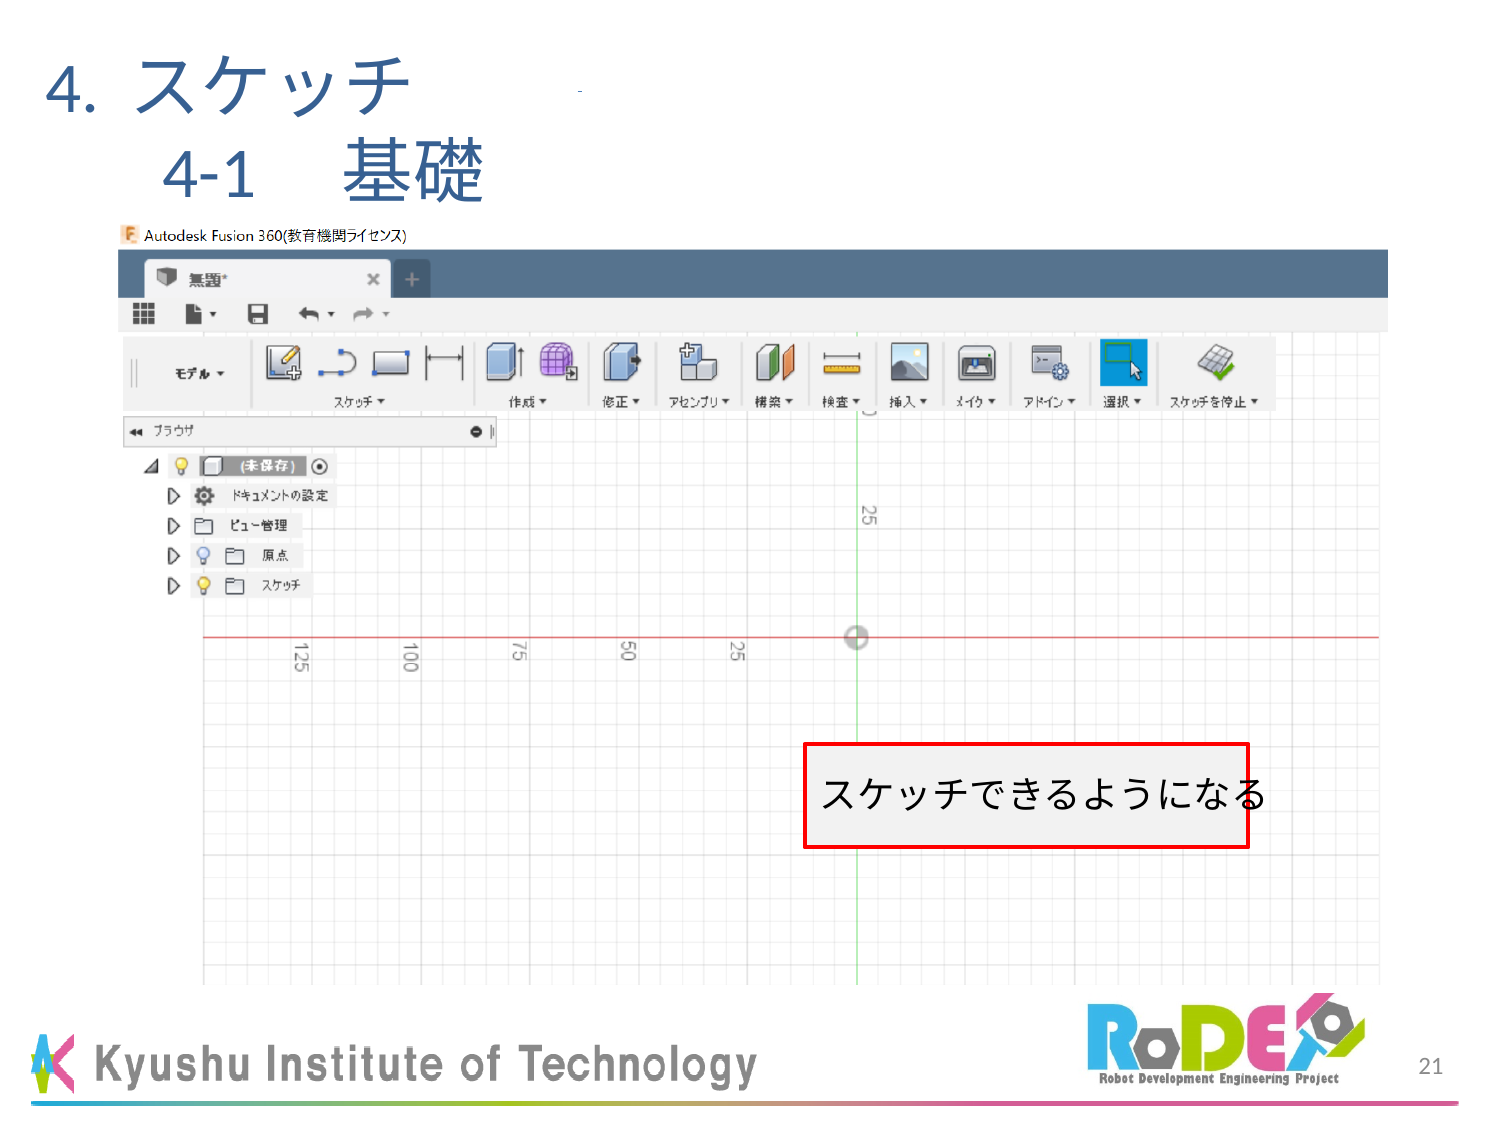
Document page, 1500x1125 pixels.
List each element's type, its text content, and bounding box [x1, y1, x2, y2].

slide_number 20 [1387, 1035, 1459, 1095]
title 4. スケッチ 4-1 基礎 [30, 32, 1424, 221]
picture [31, 993, 1459, 1106]
picture [118, 219, 1388, 985]
